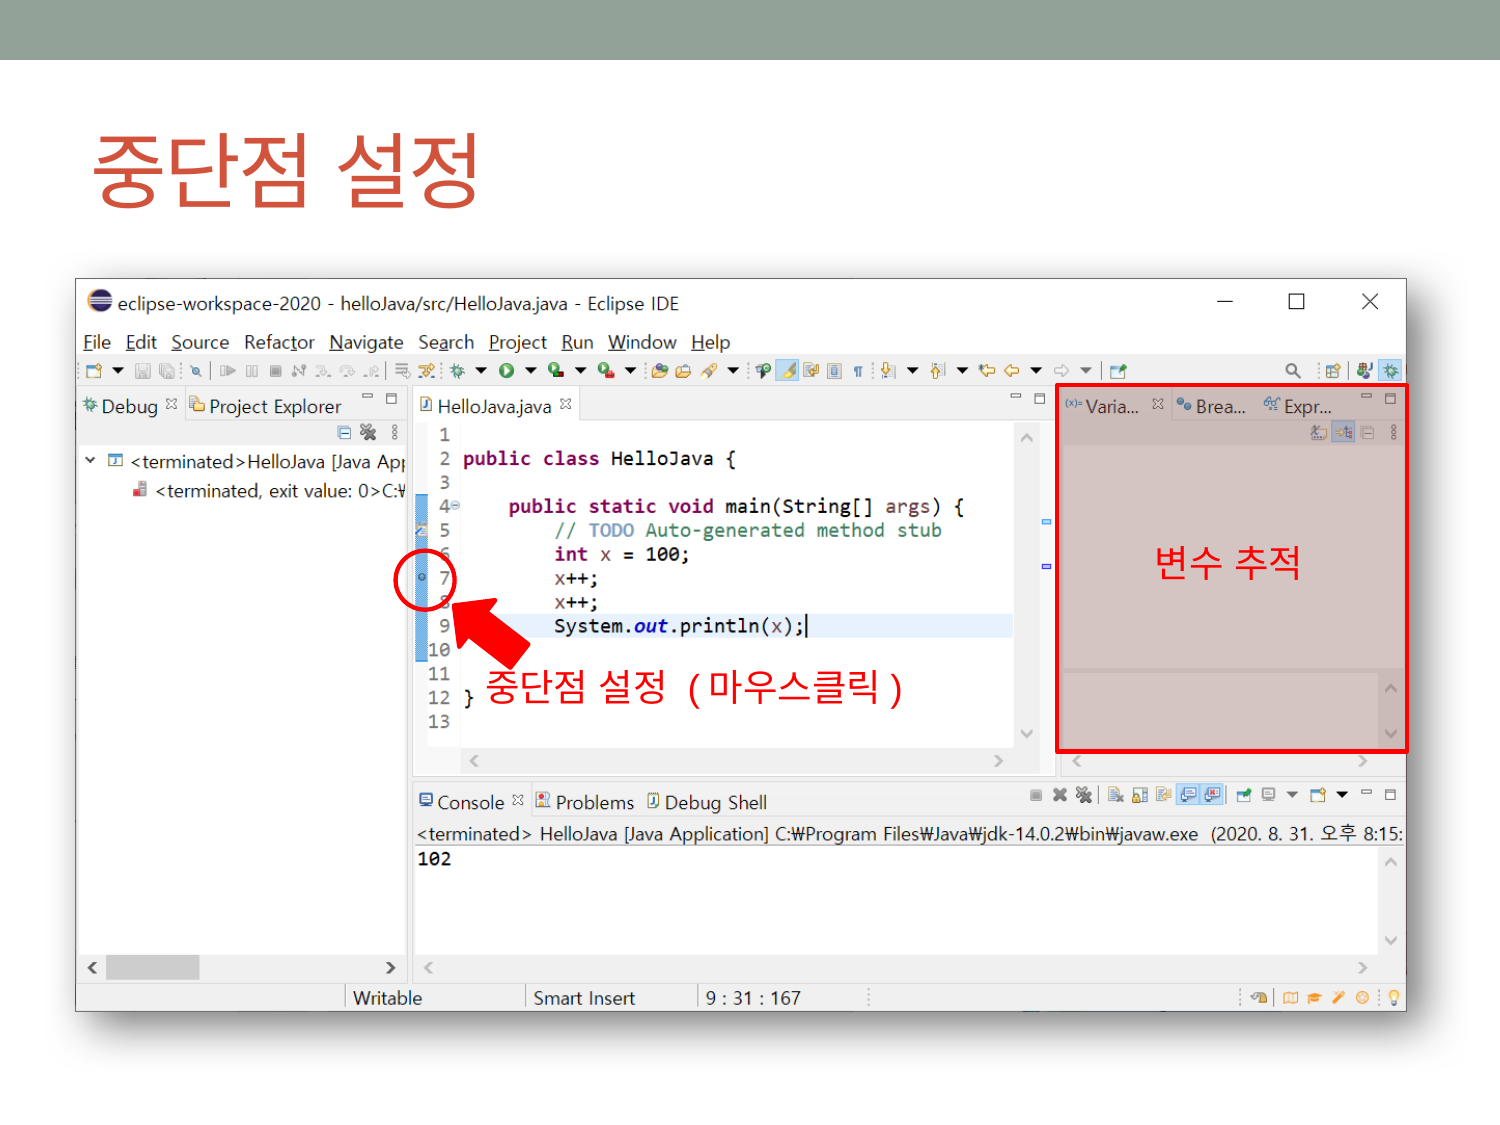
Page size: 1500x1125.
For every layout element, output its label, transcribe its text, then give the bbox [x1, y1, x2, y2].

picture [74, 278, 1408, 1012]
title 중단점 설정 [75, 87, 1425, 250]
